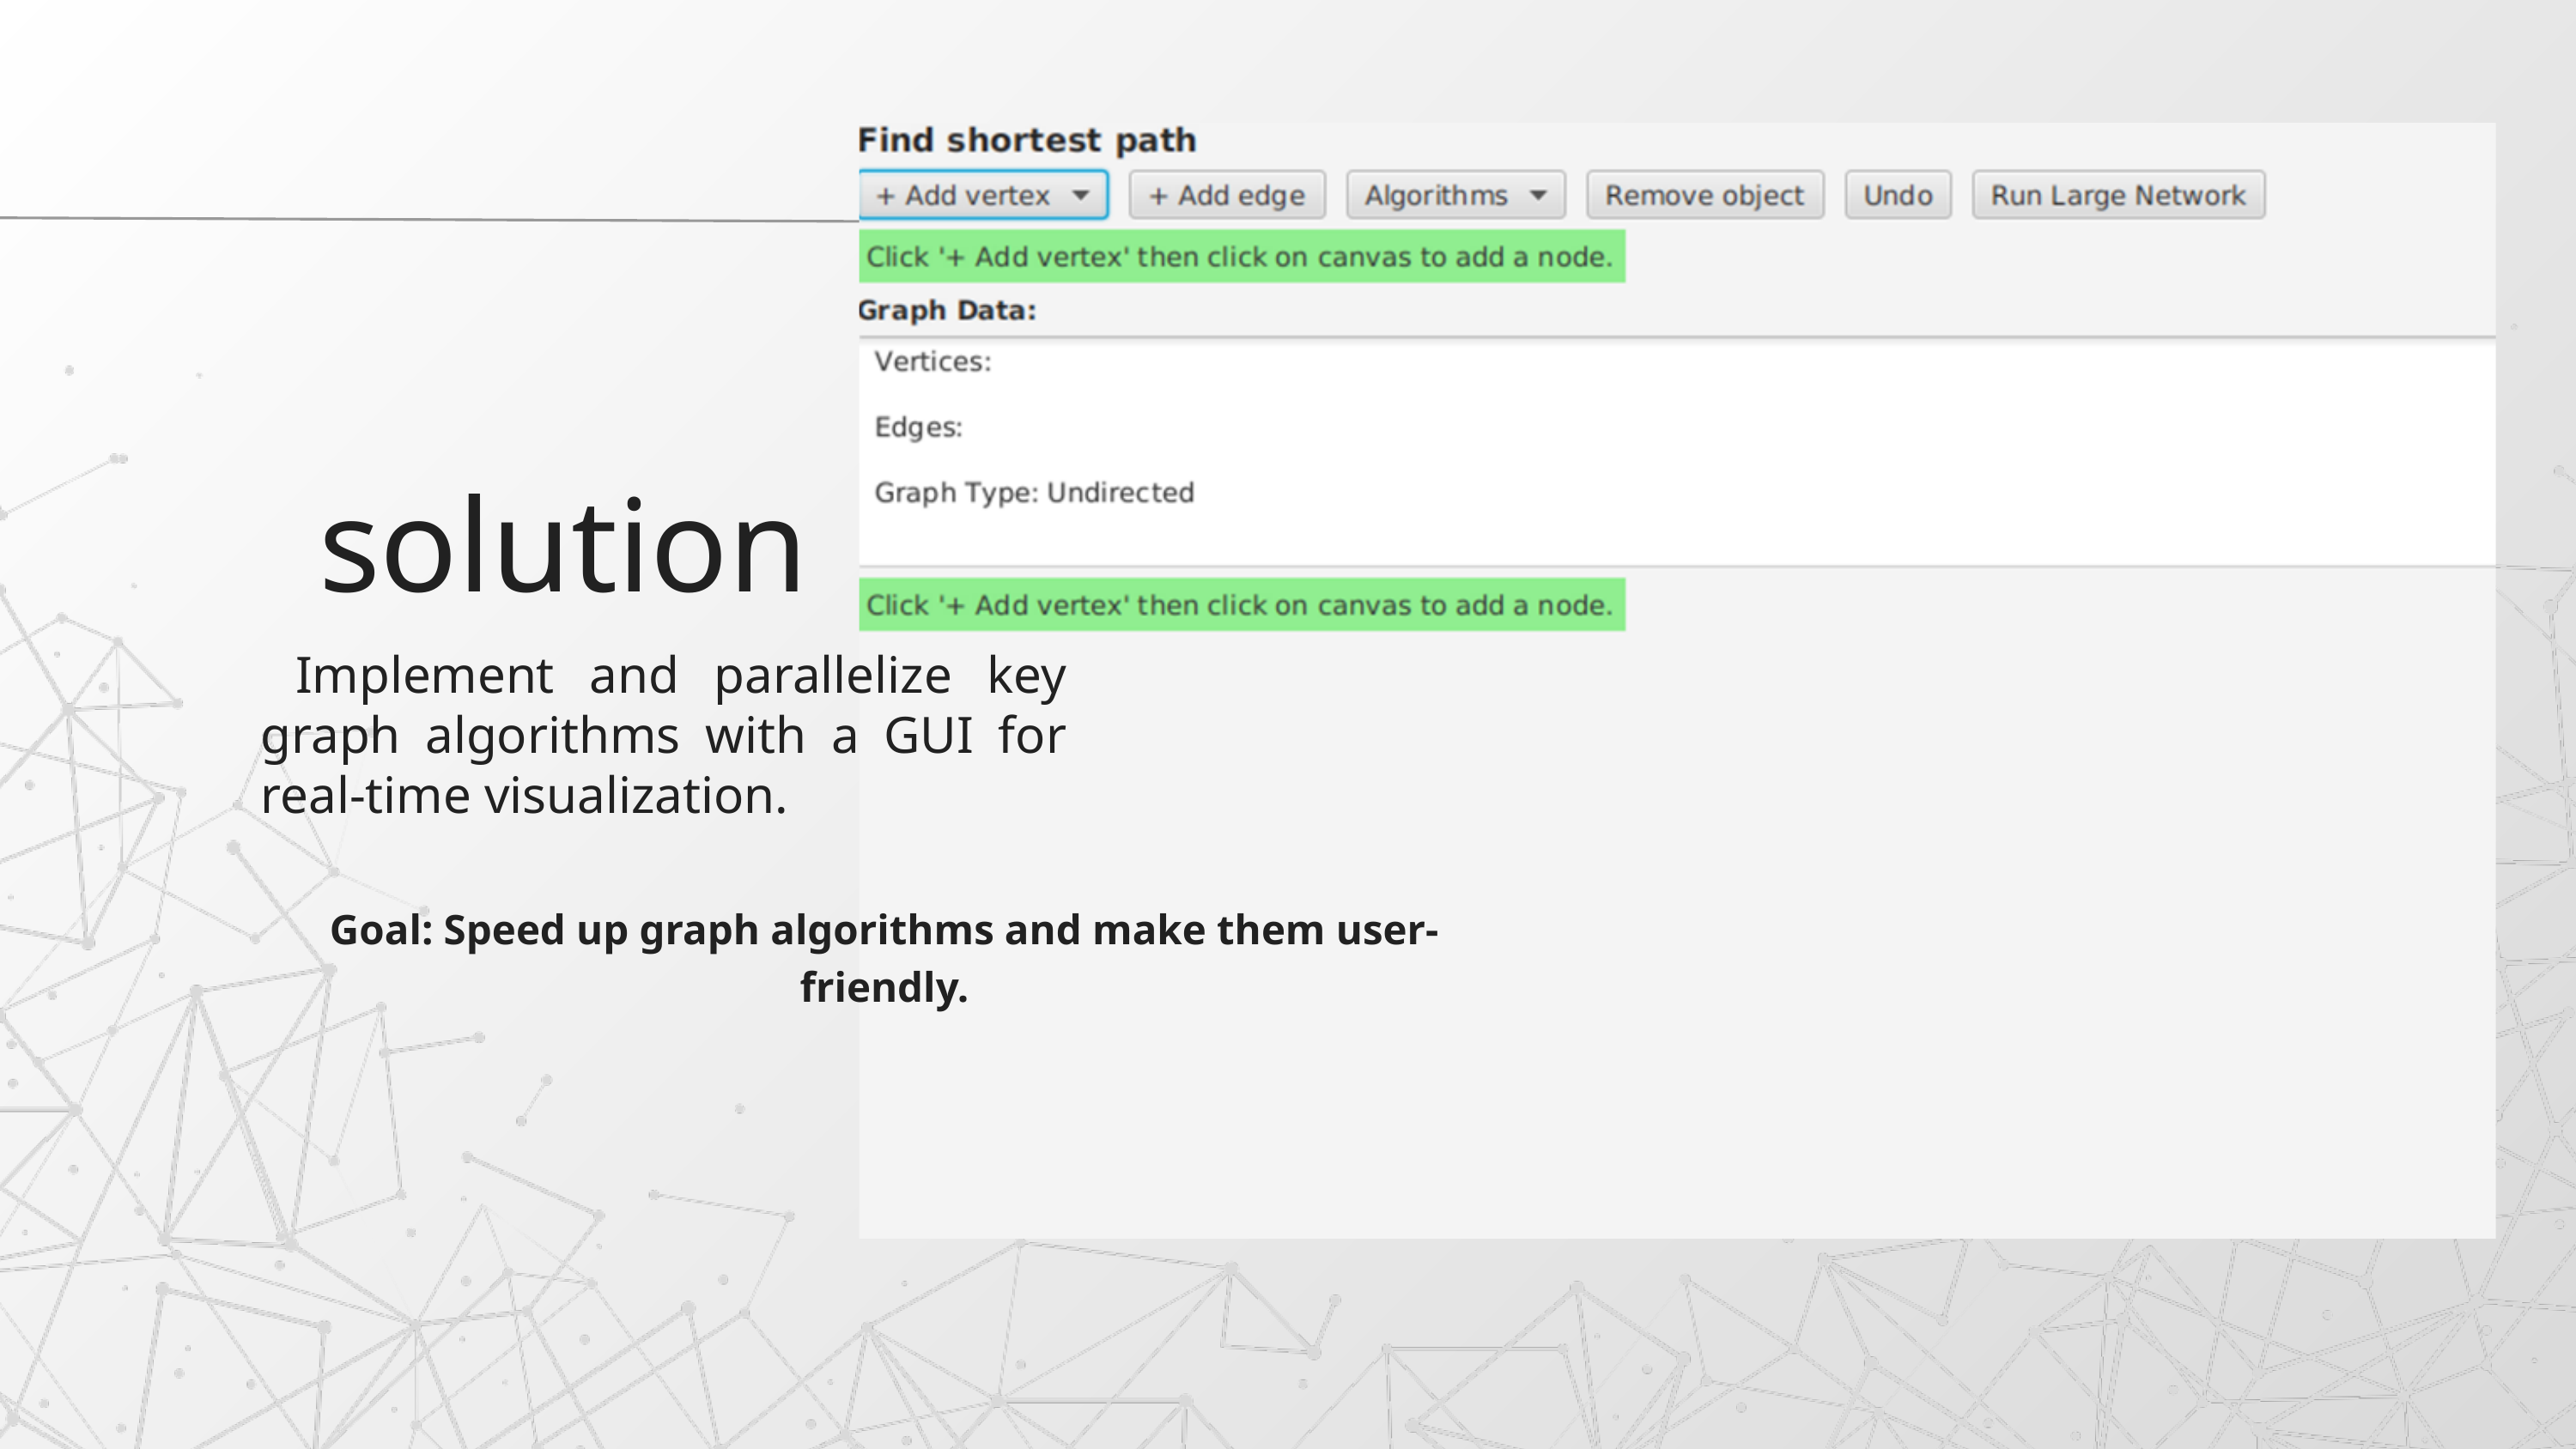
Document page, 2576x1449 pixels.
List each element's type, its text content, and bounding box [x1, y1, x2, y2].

text_box [0, 123, 2576, 1449]
text_box Goal: Speed up graph algorithms and make them user-friendly. [252, 895, 1517, 1176]
text_box [859, 123, 2496, 1239]
text_box Implement and parallelize key graph algorithms with a GUI for real-time visualization. [260, 642, 1067, 883]
text_box solution [319, 463, 1126, 618]
